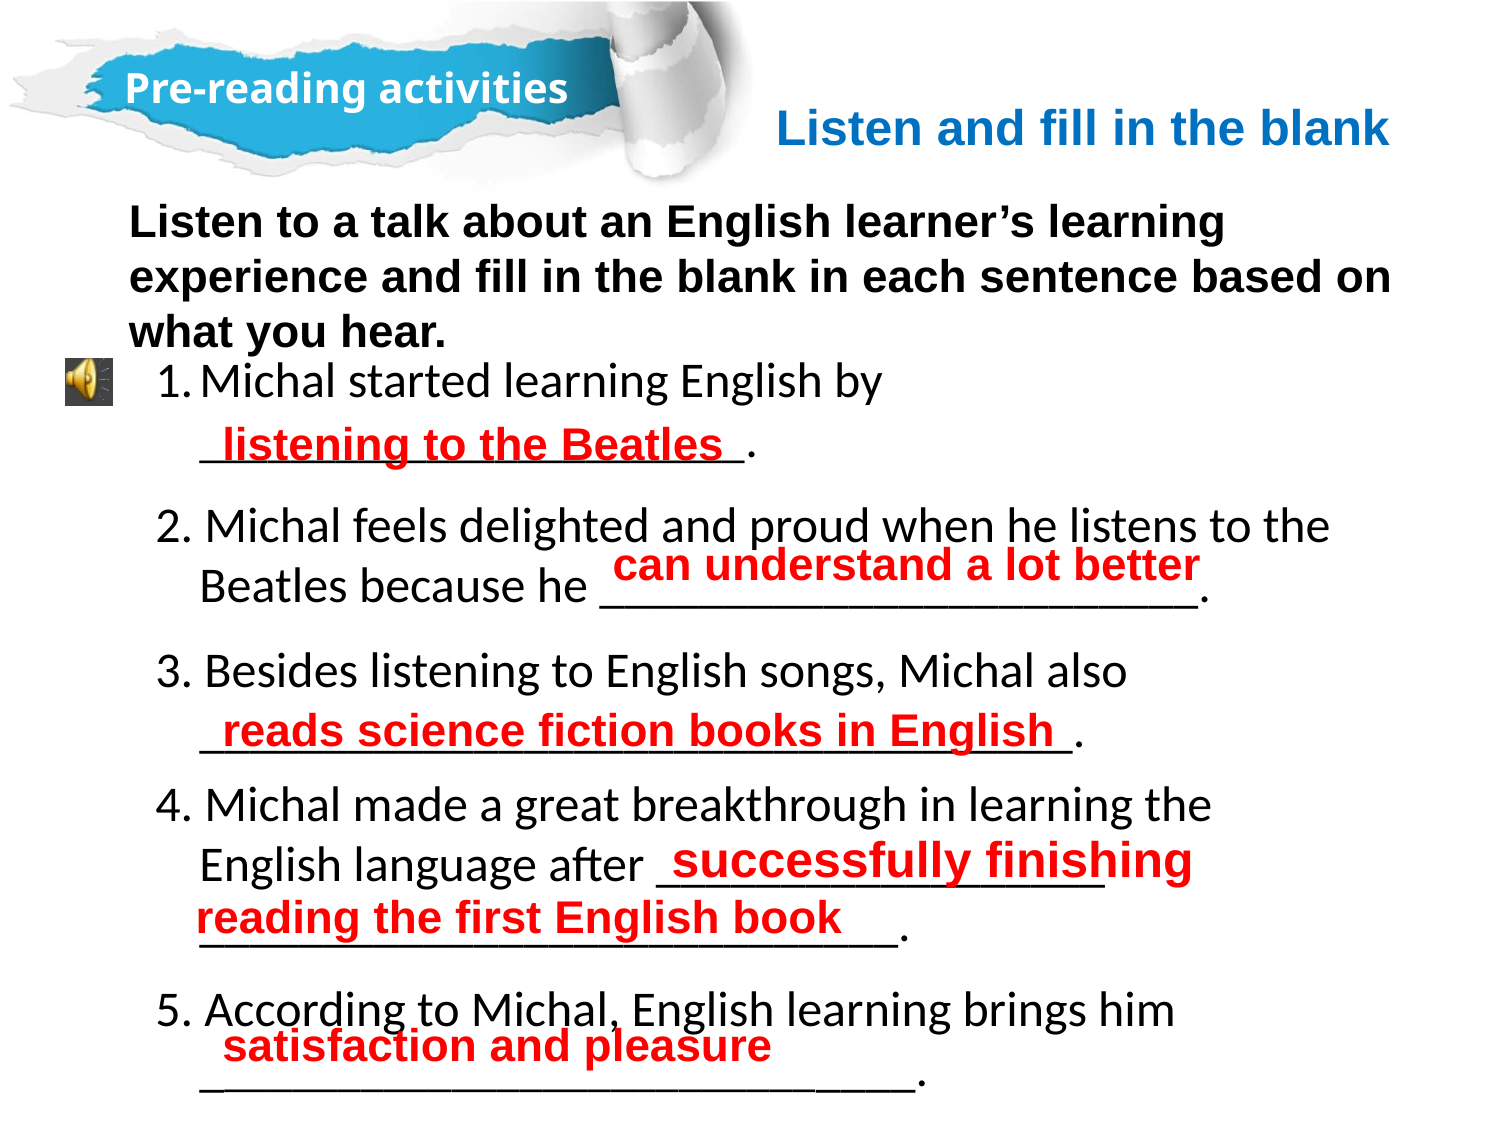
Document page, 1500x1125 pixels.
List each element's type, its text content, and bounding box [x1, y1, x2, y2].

text_box can understand a lot better [597, 527, 1293, 598]
text_box Michal started learning English by ________________________. 2. Michal feels delighted and proud when he listens to the Beatles because he ________________________. 3. Besides listening to English songs, Michal also ___________________________________. [140, 339, 1430, 765]
text_box 4. Michal made a great breakthrough in learning the English language after __________________ ____________________________. 5. According to Michal, English learning brings him _______________________________. [140, 763, 1324, 1104]
text_box reads science fiction books in English [207, 693, 1278, 763]
text_box Listen to a talk about an English learner’s learning experience and fill in the blank in each sentence based on what you hear. [114, 205, 1414, 365]
text_box successfully finishing reading the first English book [180, 820, 1293, 951]
picture [63, 356, 115, 408]
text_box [0, 1, 1430, 197]
text_box listening to the Beatles [207, 407, 915, 477]
text_box satisfaction and pleasure [207, 1007, 1197, 1078]
